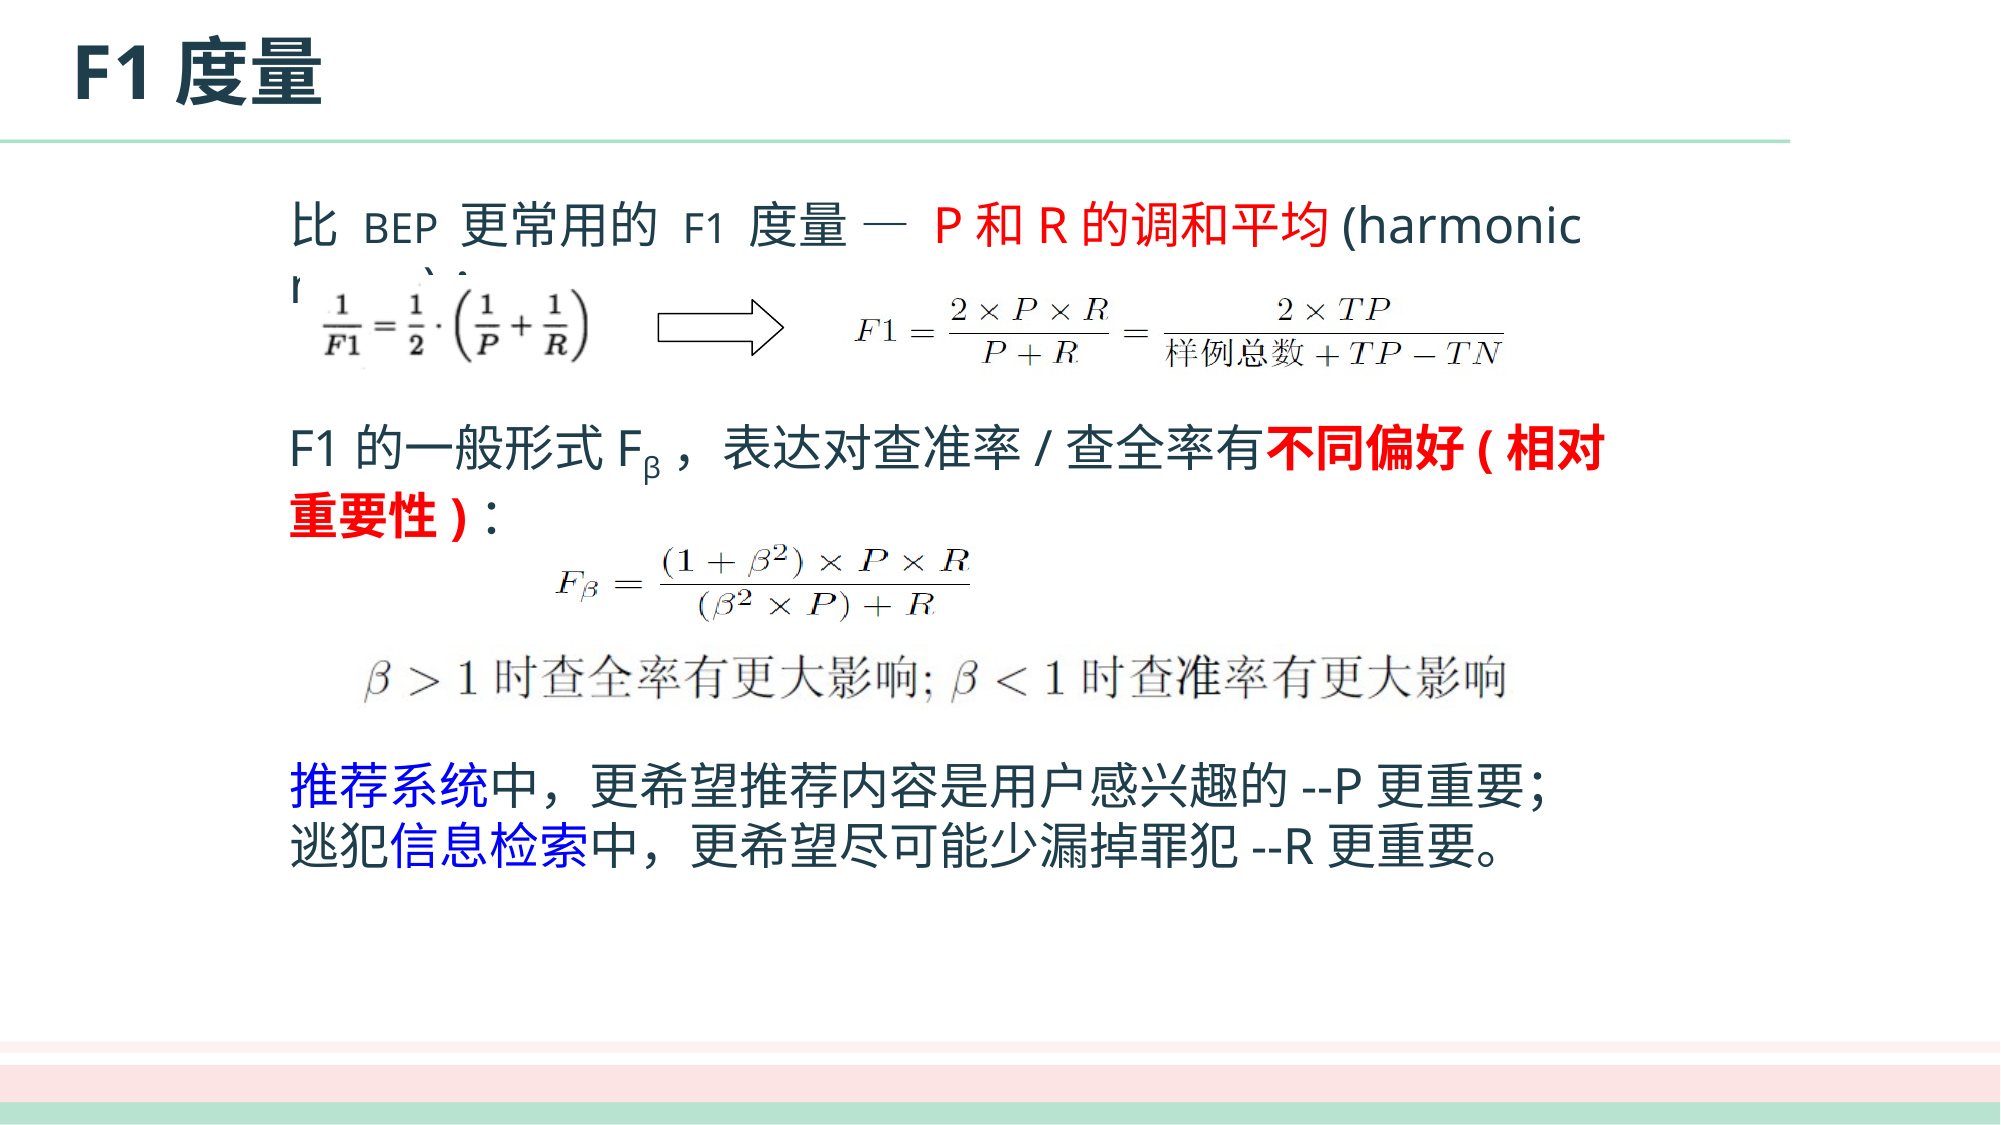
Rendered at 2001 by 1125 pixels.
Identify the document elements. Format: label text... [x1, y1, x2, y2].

text_box [533, 527, 988, 632]
text_box [658, 299, 784, 356]
picture [0, 0, 2001, 1125]
text_box [356, 643, 1513, 709]
text_box F1的一般形式Fβ，表达对查准率/查全率有不同偏好(相对重要性)： [286, 416, 1624, 545]
title F1度量 [56, 11, 1782, 140]
text_box 比 BEP 更常用的 F1 度量 — P和R的调和平均(harmonic mean)： [287, 193, 1713, 314]
text_box 推荐系统中，更希望推荐内容是用户感兴趣的--P更重要； 逃犯信息检索中，更希望尽可能少漏掉罪犯--R更重要。 [287, 754, 1625, 875]
text_box [843, 314, 1513, 386]
